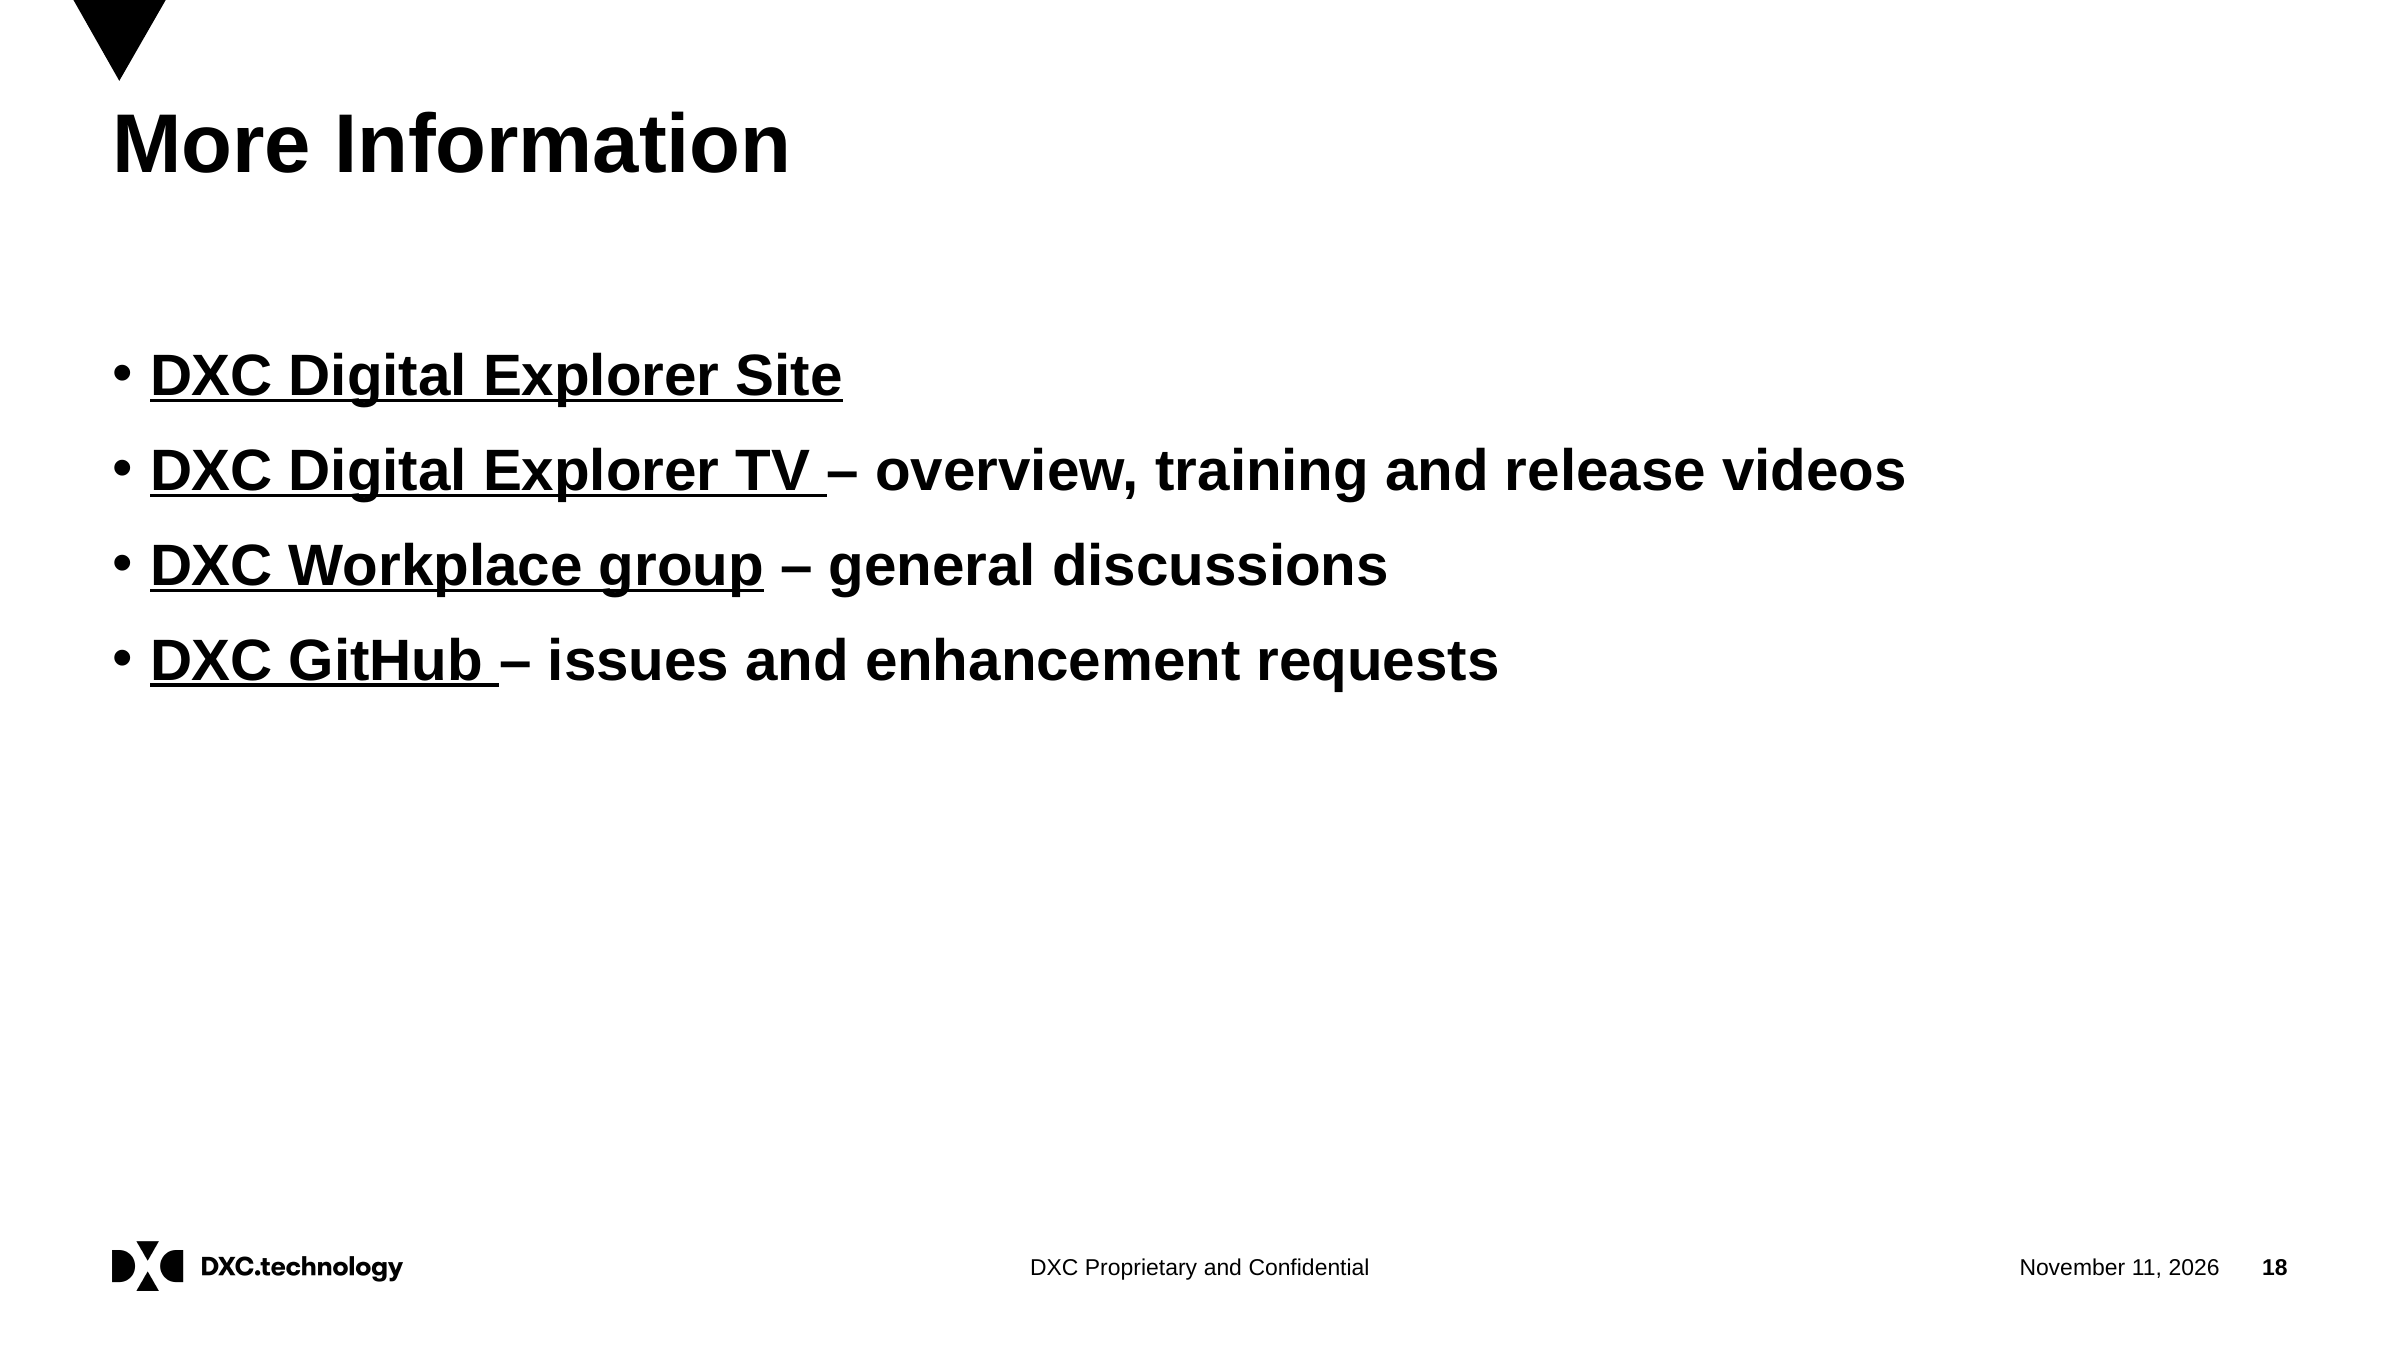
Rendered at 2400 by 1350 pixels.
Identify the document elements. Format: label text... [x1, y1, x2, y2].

list DXC Digital Explorer Site DXC Digital Explorer TV – overview, training and release videos DXC Workplace group – general discussions DXC GitHub – issues and enhancement requests [112, 337, 1950, 1178]
title More Information [112, 104, 2288, 338]
